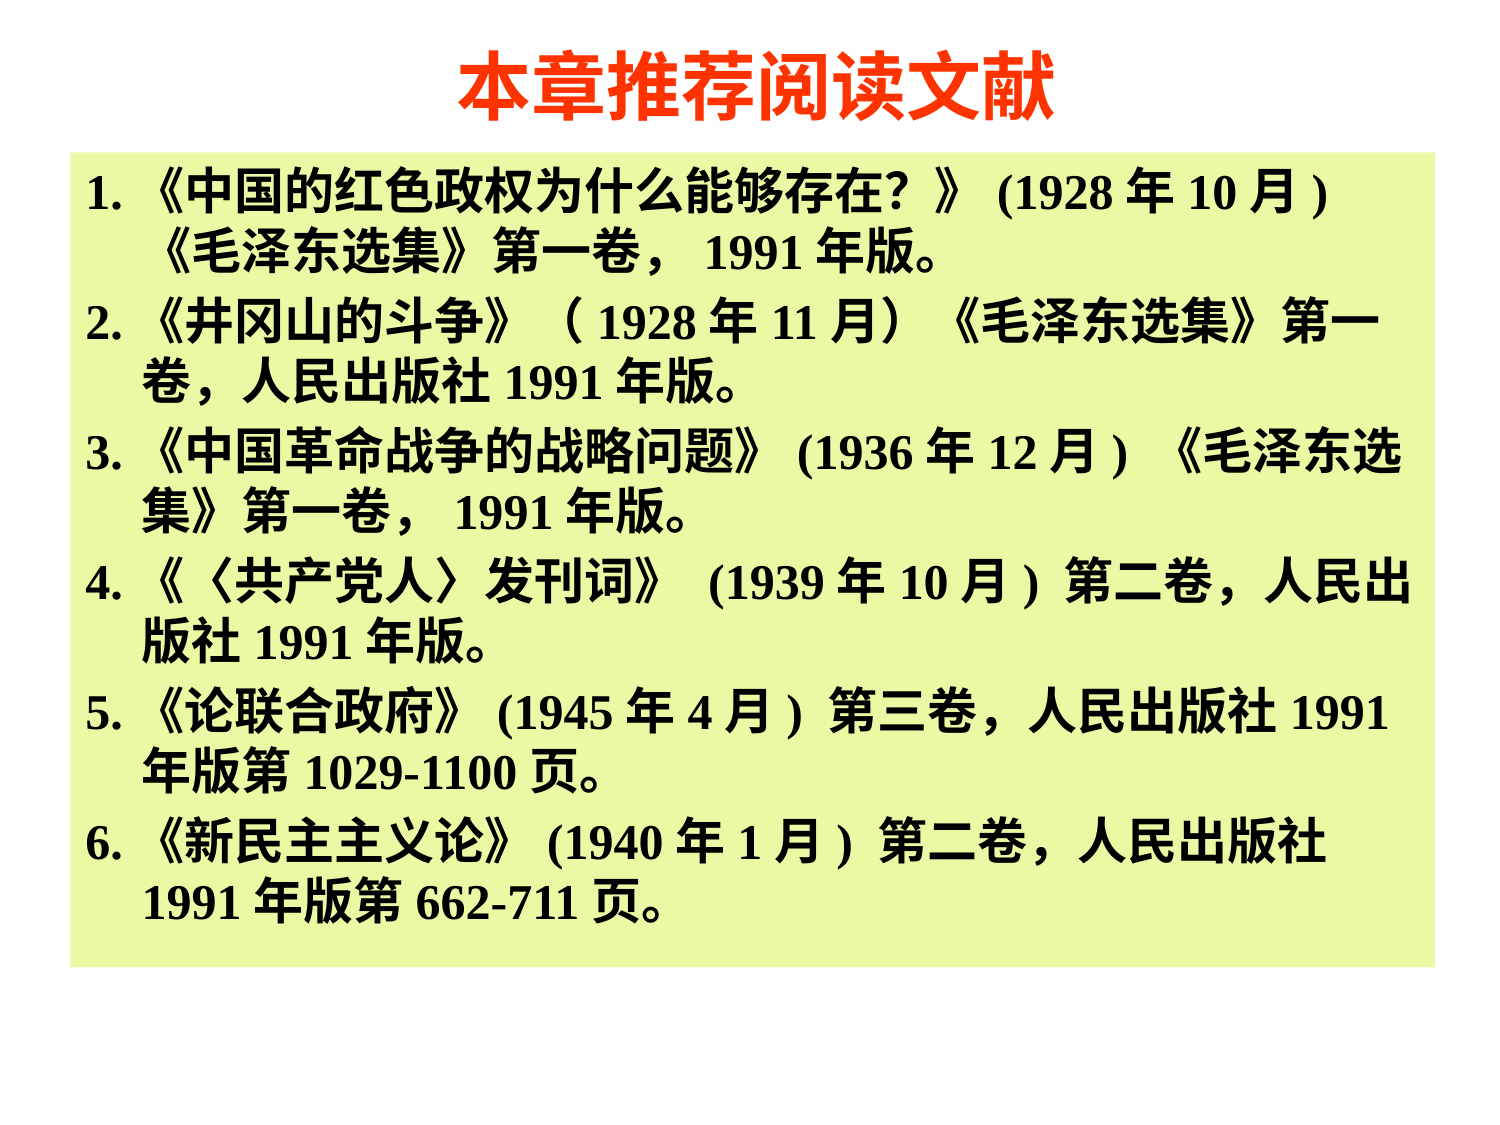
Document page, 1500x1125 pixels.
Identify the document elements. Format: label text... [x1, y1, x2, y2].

list 1.《中国的红色政权为什么能够存在？》(1928年10月)《毛泽东选集》第一卷，1991年版。 2.《井冈山的斗争》（1928年11月）《毛泽东选集》第一卷，人民出版社1991年版。 3.《中国革命战争的战略问题》(1936年12月) 《毛泽东选集》第一卷，1991年版。 4.《〈共产党人〉发刊词》 (1939年10月) 第二卷，人民出版社1991年版。 5.《论联合政府》(1945年4月) 第三卷，人民出版社1991年版第1029-1100页。 6.《新民主主义论》(1940年1月) 第二卷，人民出版社1991年版第662-711页。 [70, 152, 1436, 968]
title 本章推荐阅读文献 [53, 31, 1459, 138]
